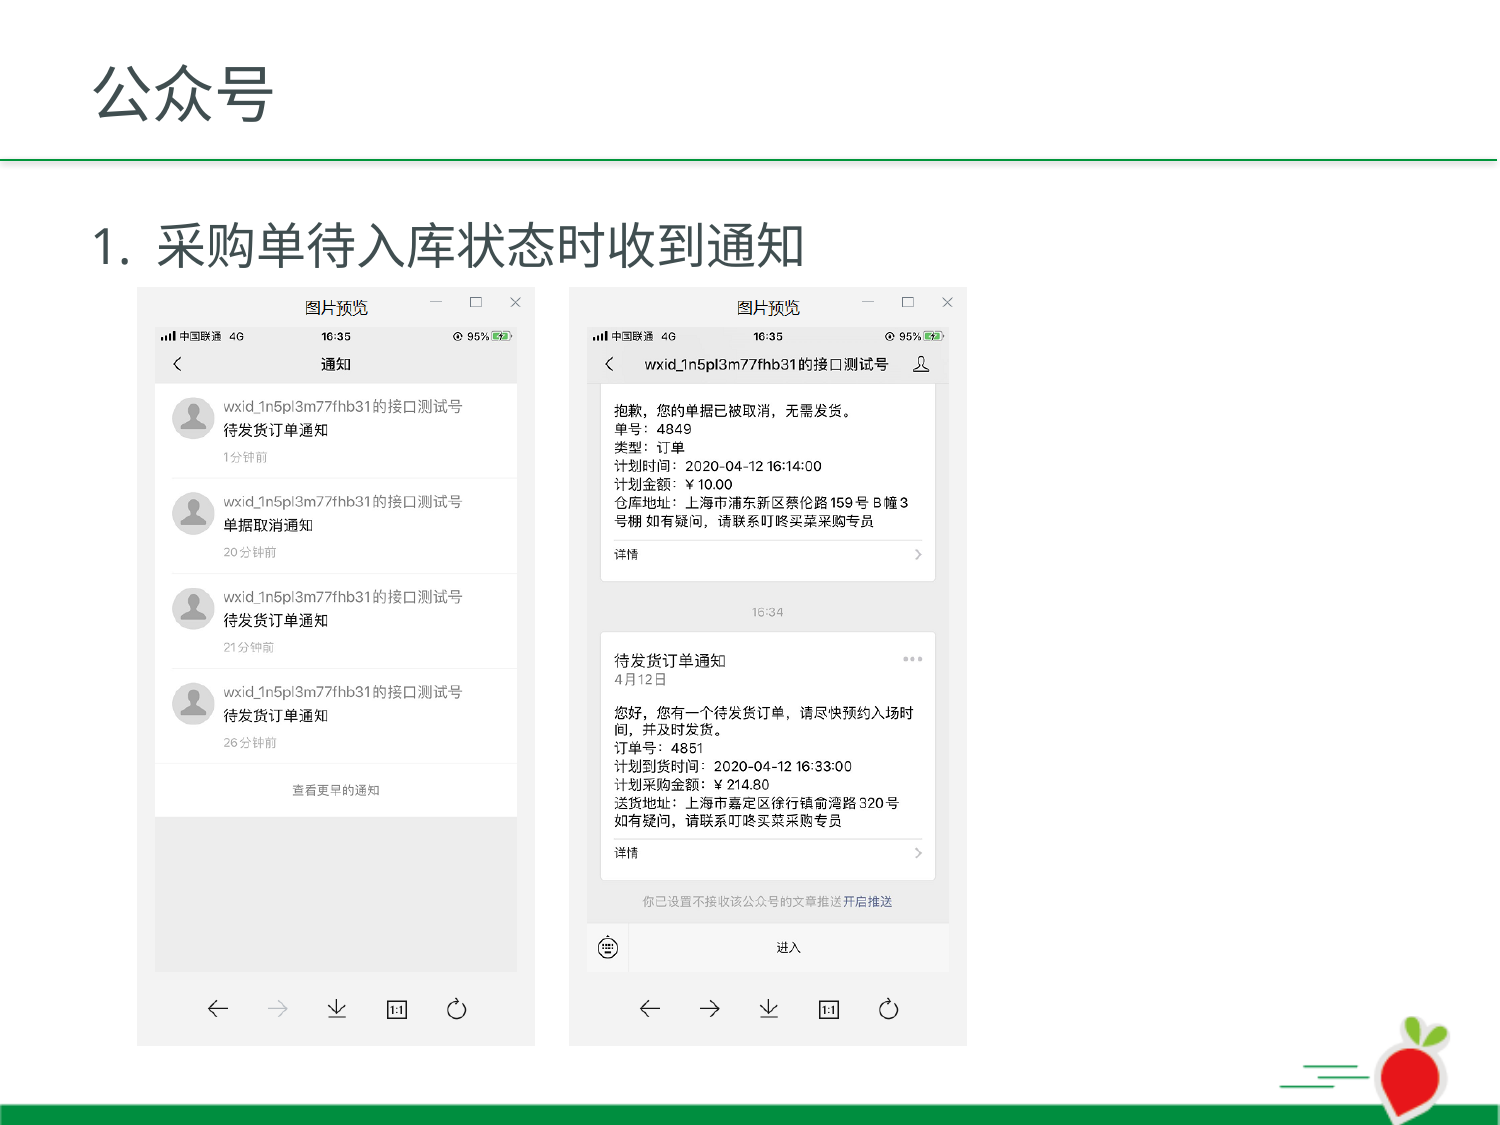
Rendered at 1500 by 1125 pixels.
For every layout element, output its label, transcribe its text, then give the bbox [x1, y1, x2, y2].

list 1. 采购单待入库状态时收到通知 [75, 206, 1425, 965]
title 公众号 [75, 41, 1054, 143]
picture [0, 287, 1500, 1125]
